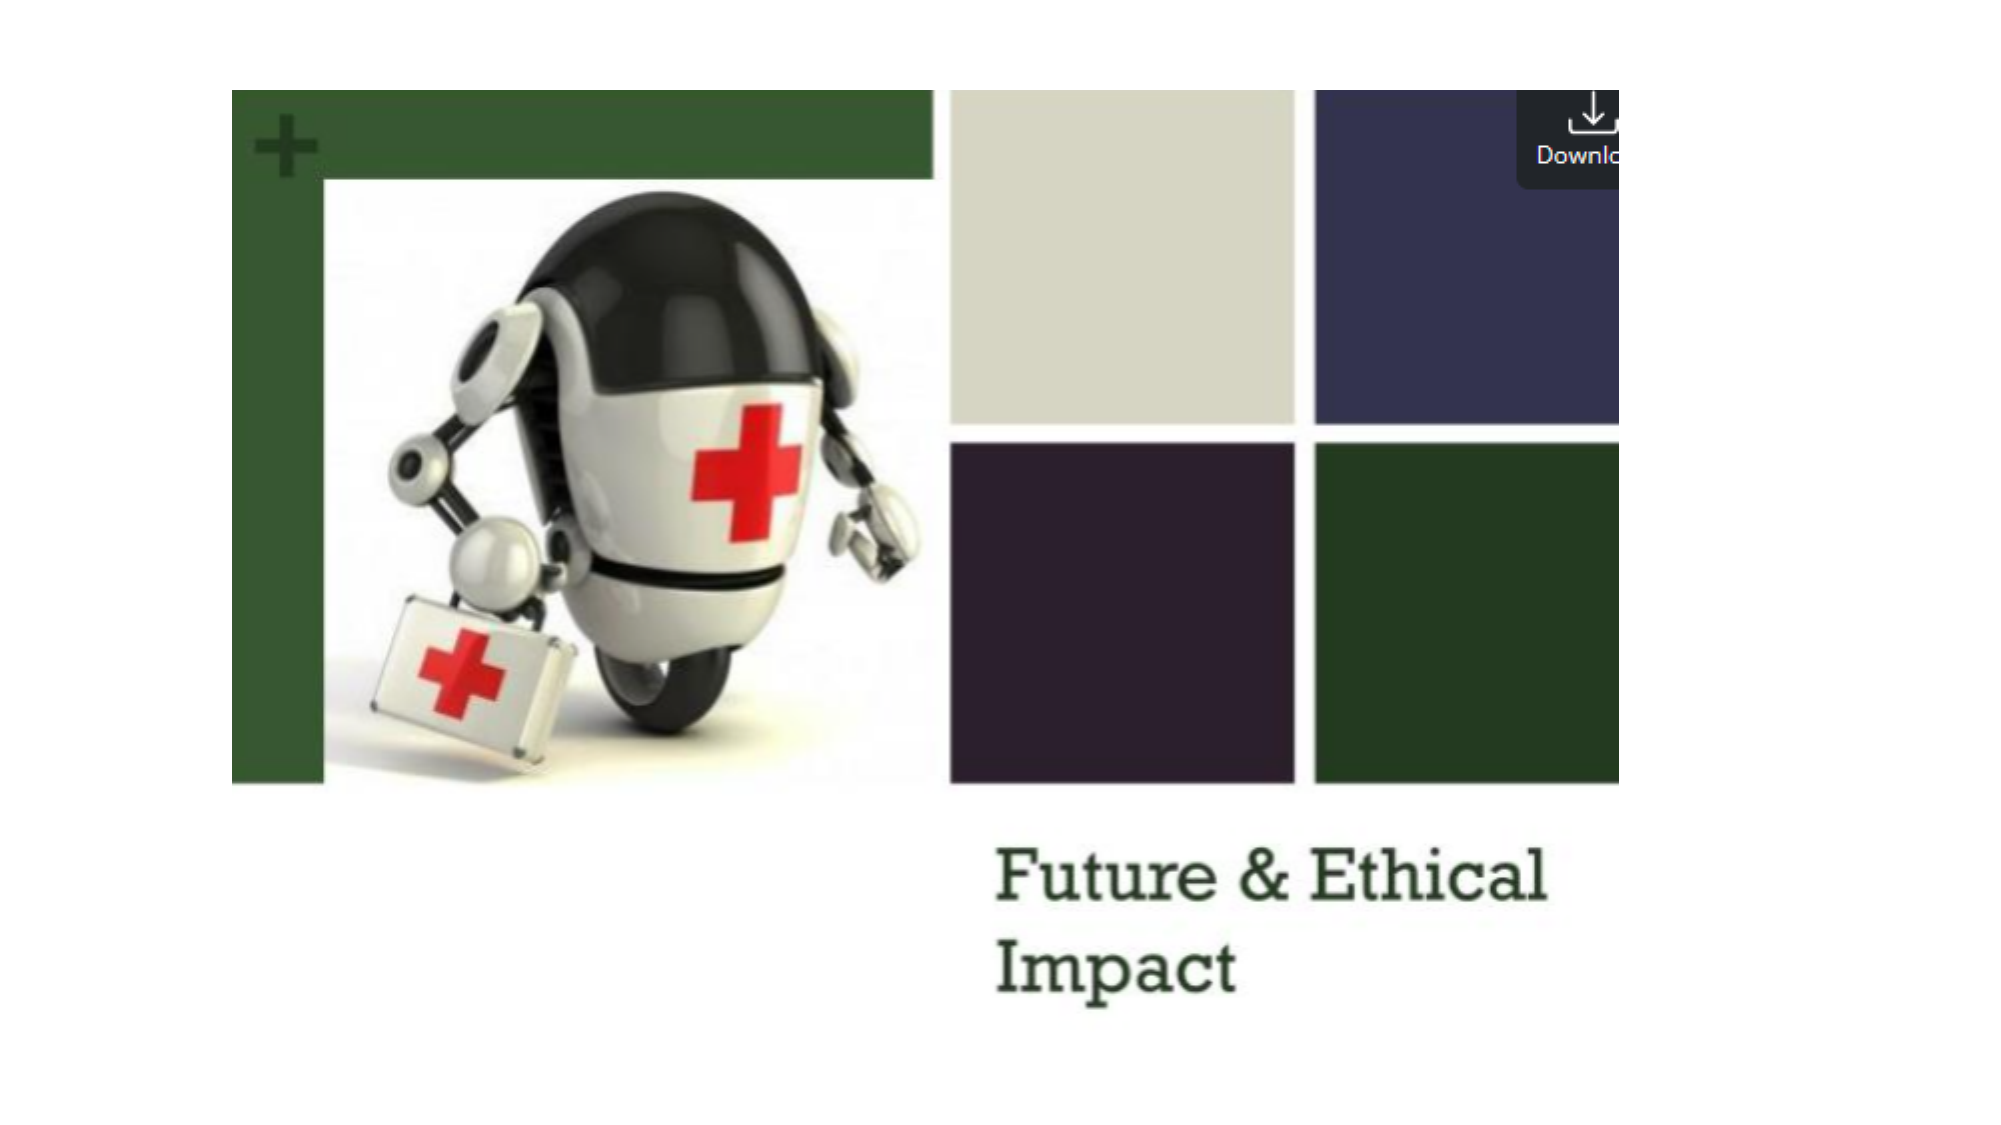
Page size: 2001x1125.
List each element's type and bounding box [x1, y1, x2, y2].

list [231, 90, 1619, 1086]
